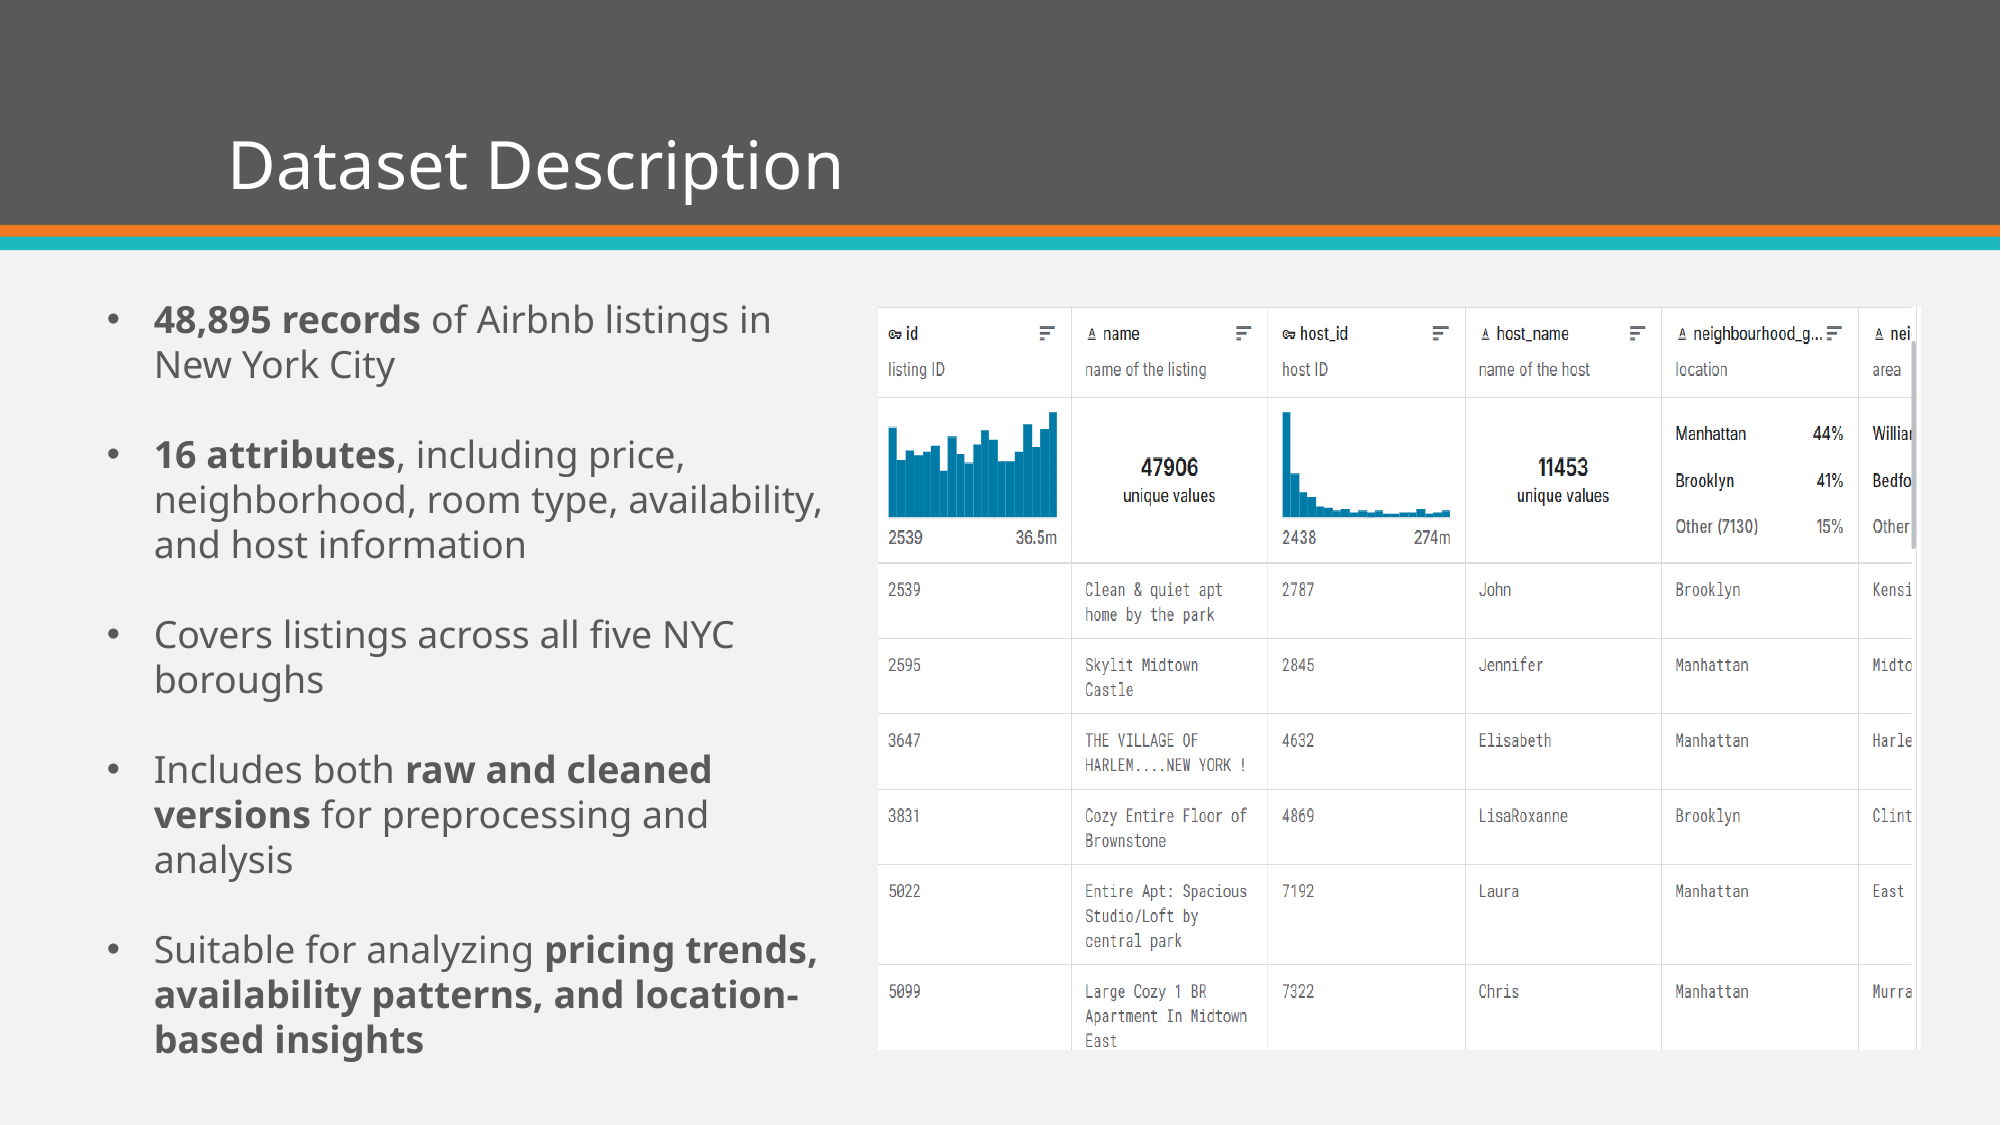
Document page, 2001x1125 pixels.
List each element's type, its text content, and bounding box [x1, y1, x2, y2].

title Dataset Description [212, 41, 1788, 212]
picture [878, 307, 1921, 1050]
list 48,895 records of Airbnb listings in New York City 16 attributes, including price, neighborhood, room type, availability, and host information Covers listings across all five NYC boroughs Includes both raw and cleaned versions for preprocessing and analysis Suitable for analyzing pricing trends, availability patterns, and location-based insights [91, 288, 847, 1069]
